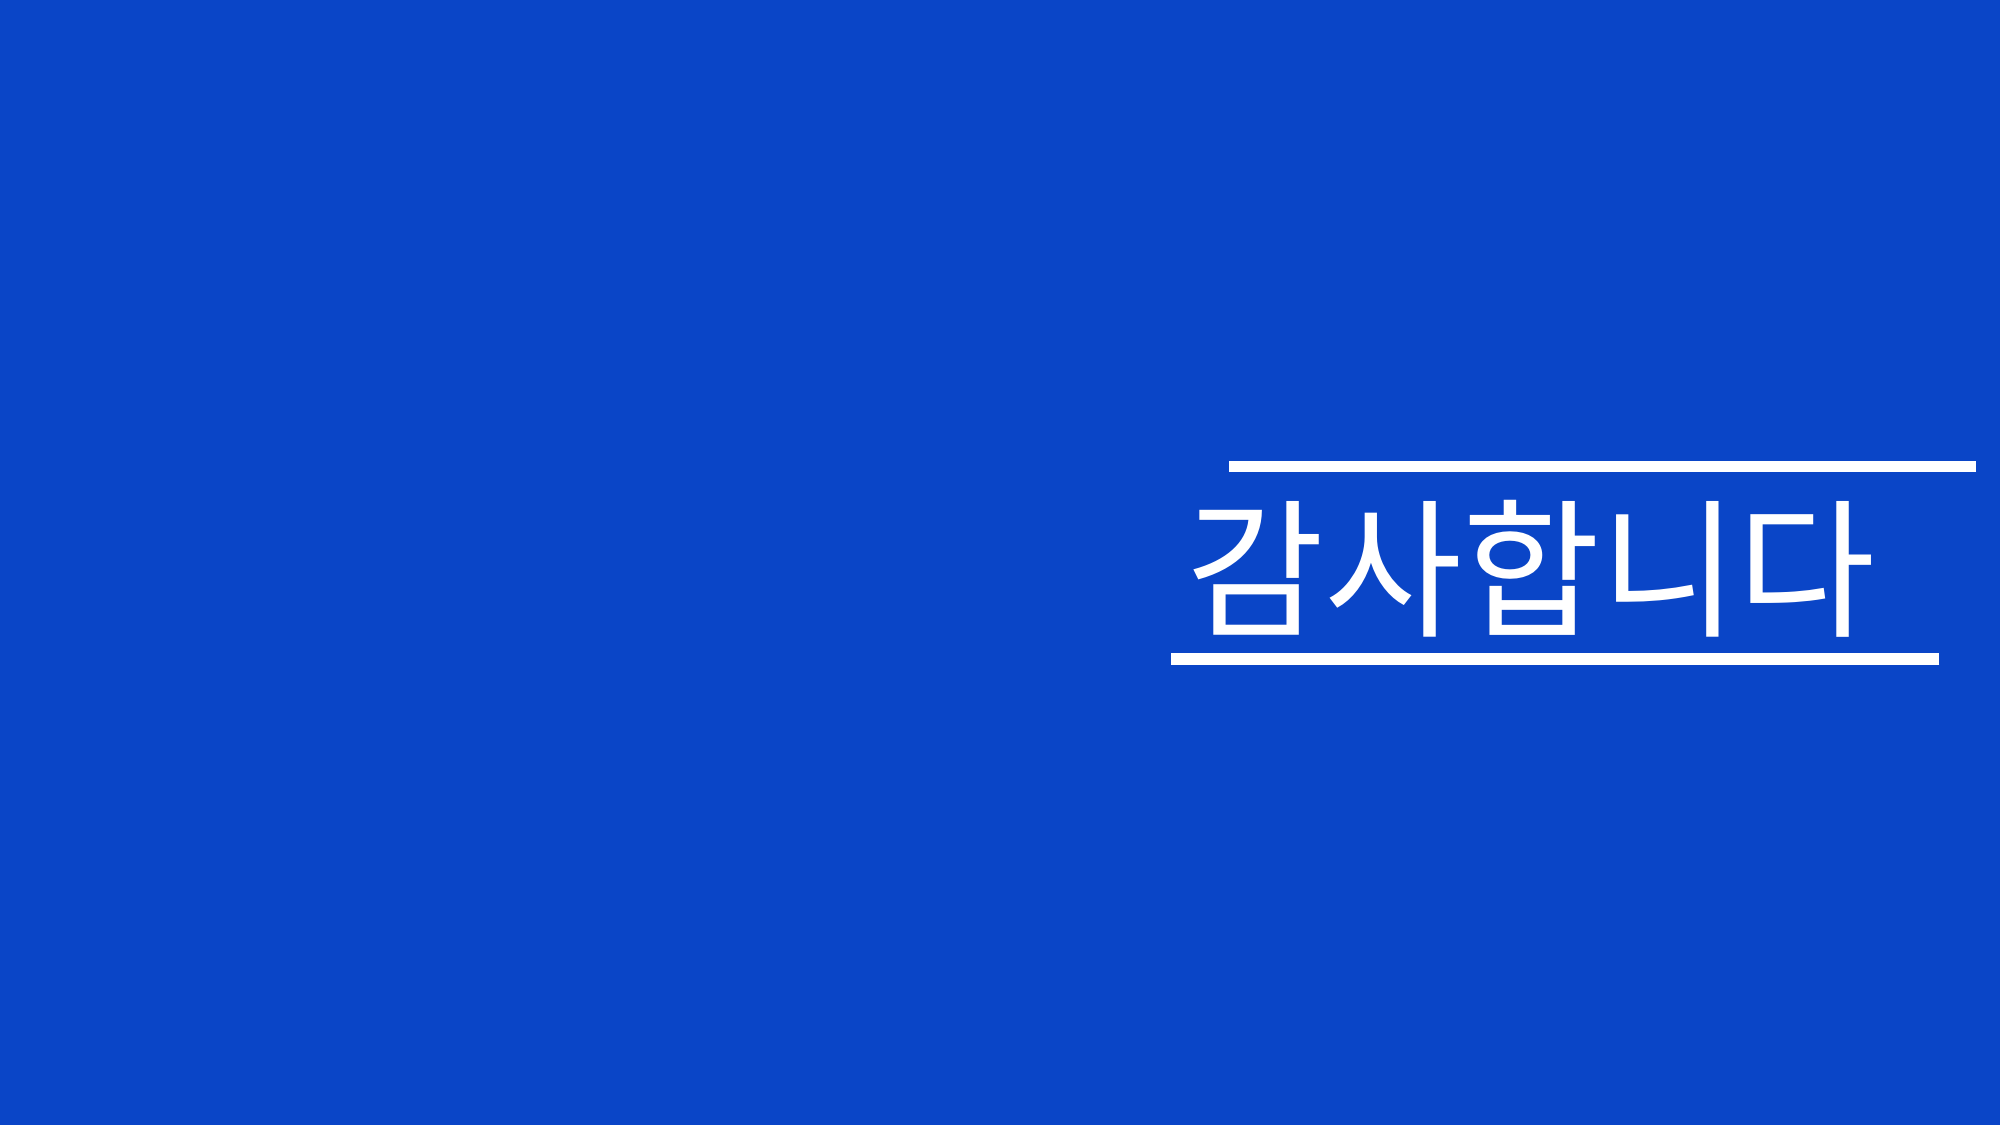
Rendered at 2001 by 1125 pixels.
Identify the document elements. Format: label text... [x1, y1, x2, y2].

text_box 감사합니다 [1171, 468, 1959, 665]
